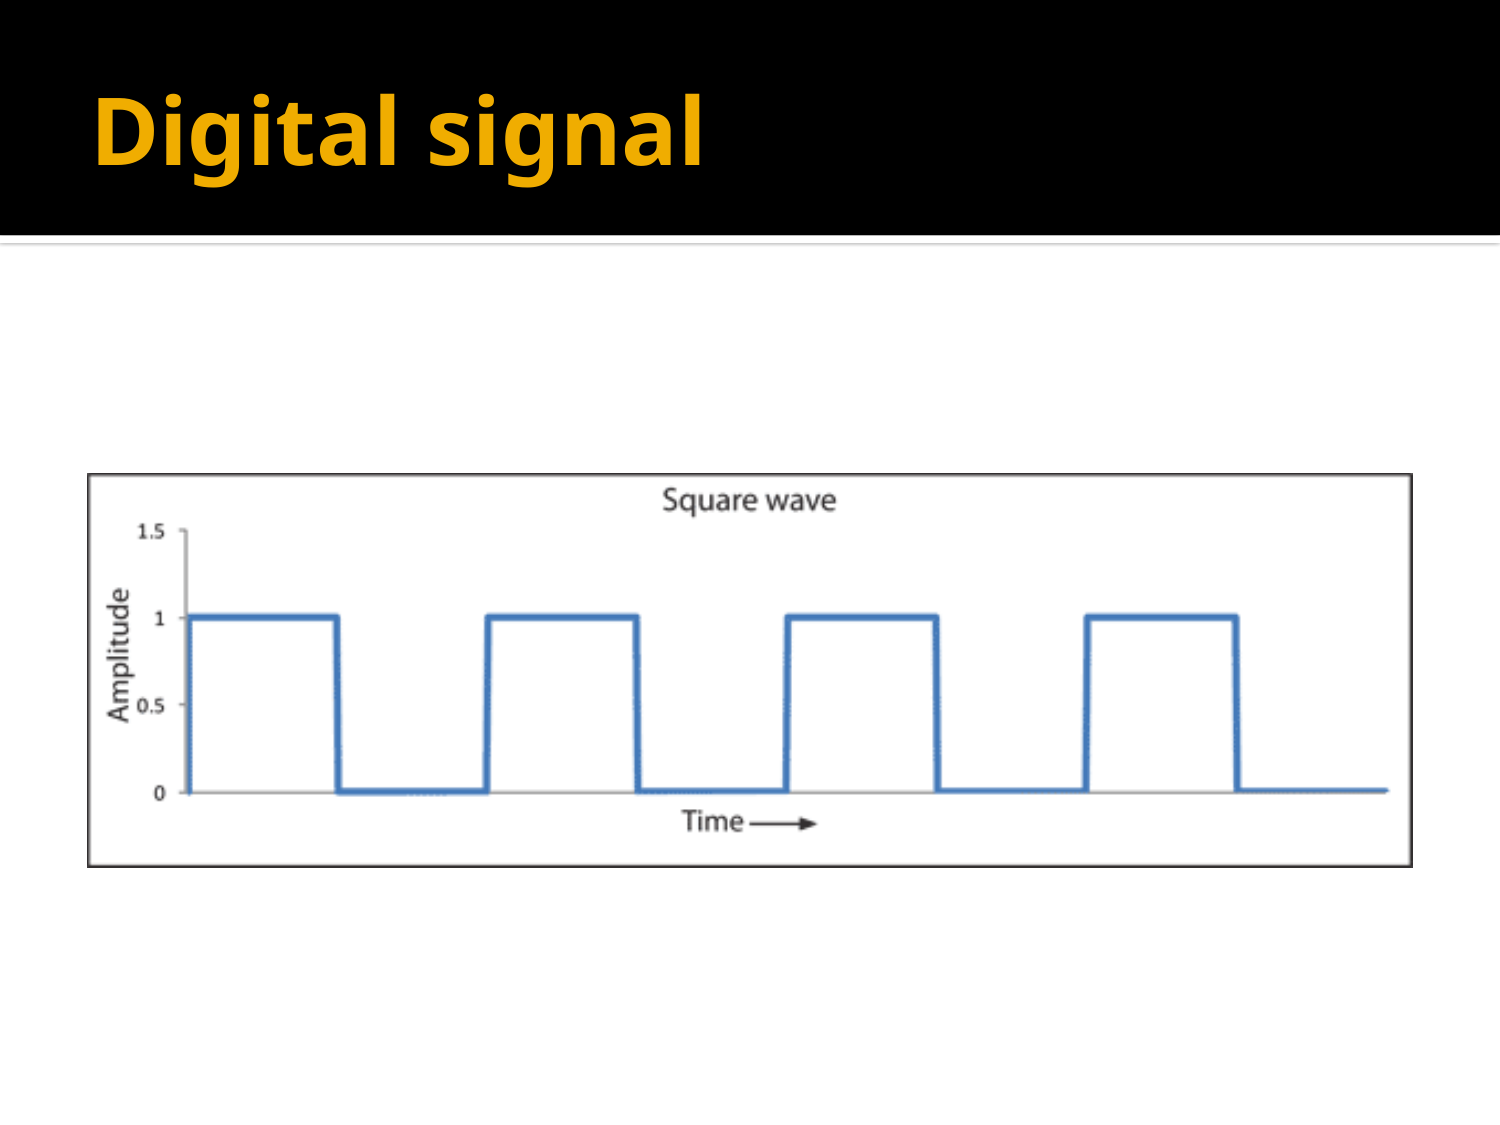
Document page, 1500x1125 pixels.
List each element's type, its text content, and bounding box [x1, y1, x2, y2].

title Digital signal [75, 25, 1425, 231]
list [87, 473, 1413, 868]
